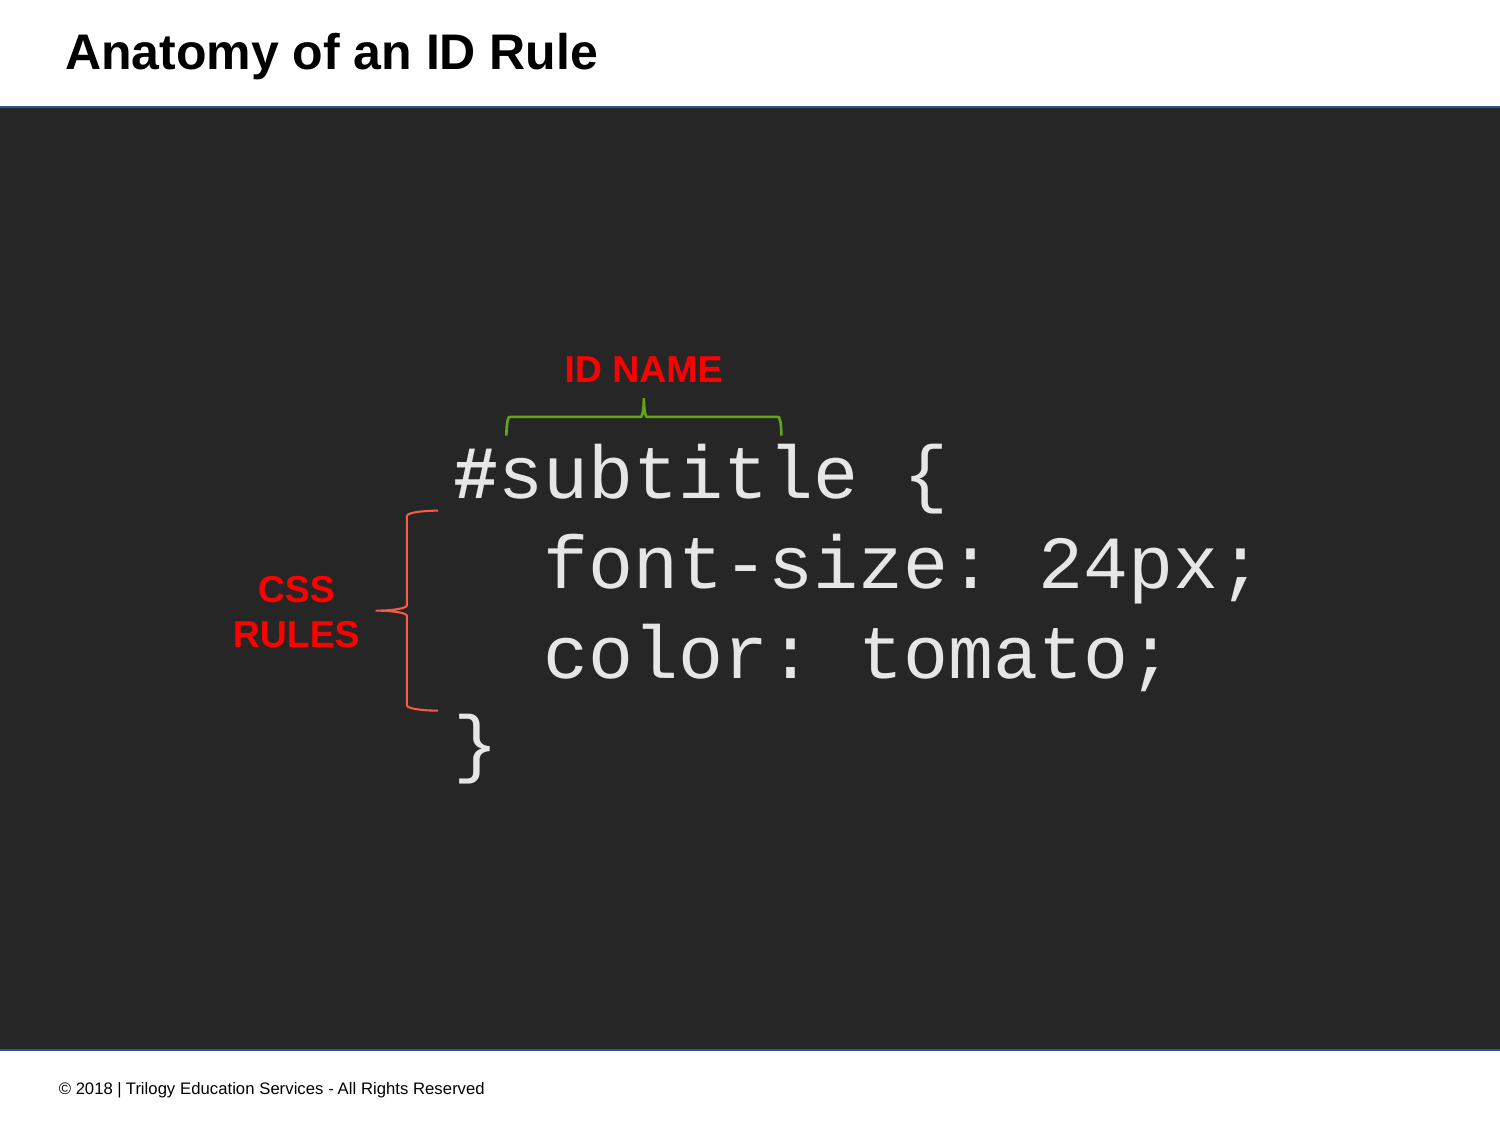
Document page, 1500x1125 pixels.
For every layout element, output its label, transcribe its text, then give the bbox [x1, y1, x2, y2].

text_box [0, 106, 1500, 1051]
title Anatomy of an ID Rule [50, 0, 948, 108]
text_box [217, 337, 1283, 796]
